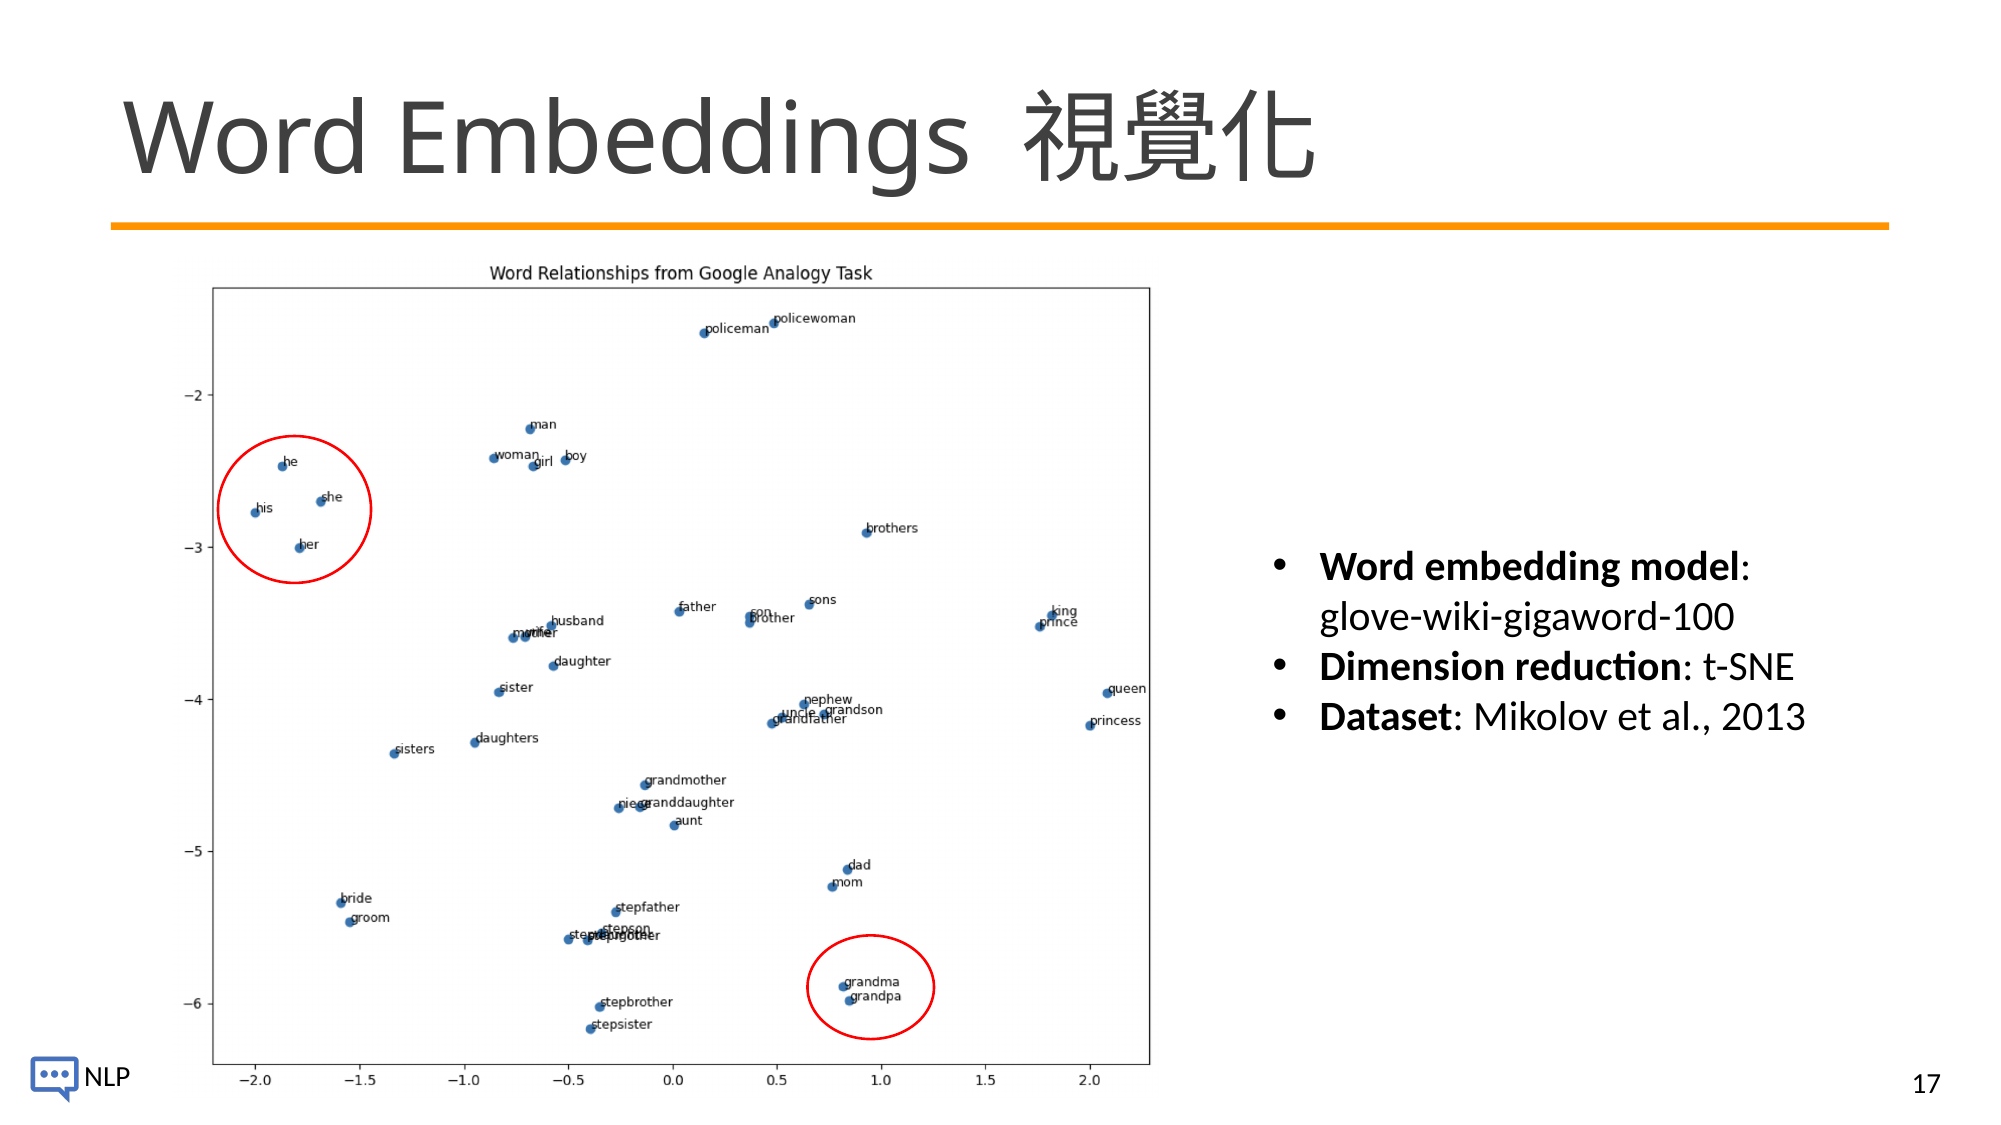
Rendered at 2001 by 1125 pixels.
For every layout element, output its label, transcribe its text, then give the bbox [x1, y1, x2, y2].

title Word Embeddings 視覺化 [107, 58, 1899, 228]
picture [171, 254, 1159, 1099]
text_box Word embedding model: glove-wiki-gigaword-100 Dimension reduction: t-SNE Dataset: Mikolov et al., 2013 [1257, 531, 1849, 747]
picture [23, 1047, 86, 1110]
slide_number 17 [1740, 1052, 1957, 1113]
